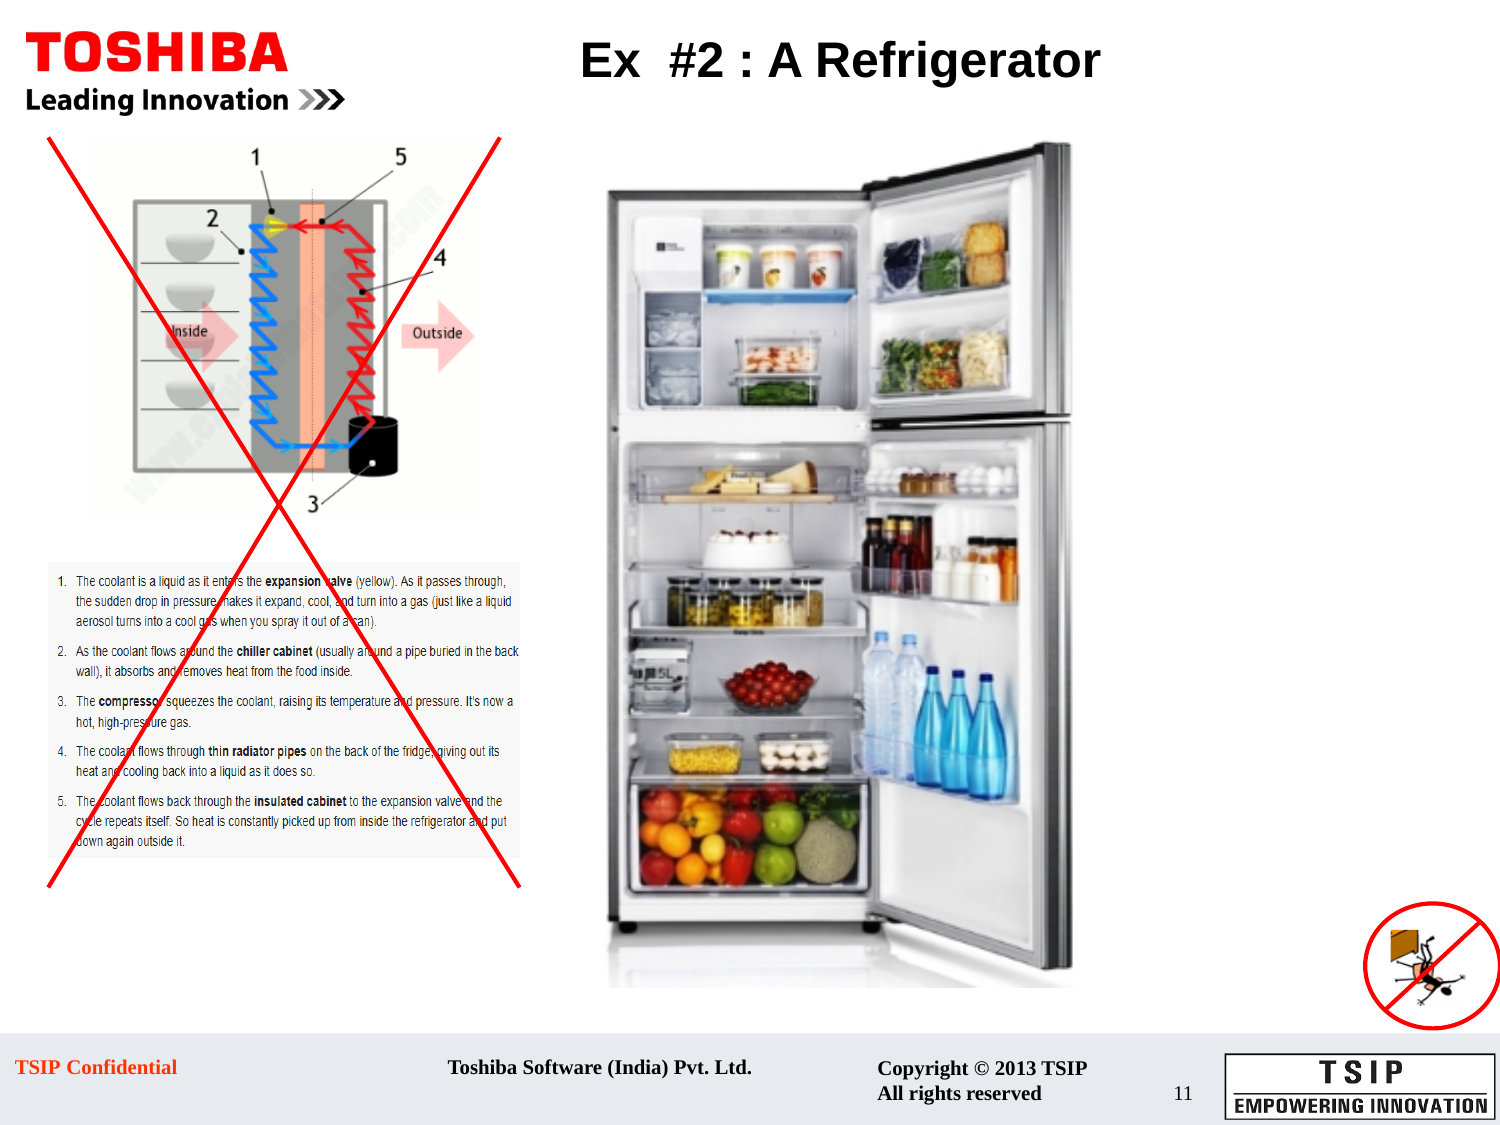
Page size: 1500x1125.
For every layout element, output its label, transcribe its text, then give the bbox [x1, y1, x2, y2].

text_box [47, 137, 501, 888]
text_box [1388, 903, 1479, 920]
text_box Ex #2 : A Refrigerator [565, 20, 1117, 95]
picture [535, 137, 1089, 988]
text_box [1384, 921, 1481, 1011]
text_box [1365, 929, 1378, 1003]
text_box [1397, 1019, 1469, 1029]
picture [1224, 1053, 1496, 1120]
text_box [501, 137, 520, 888]
text_box [1485, 926, 1500, 1005]
picture [26, 31, 345, 116]
